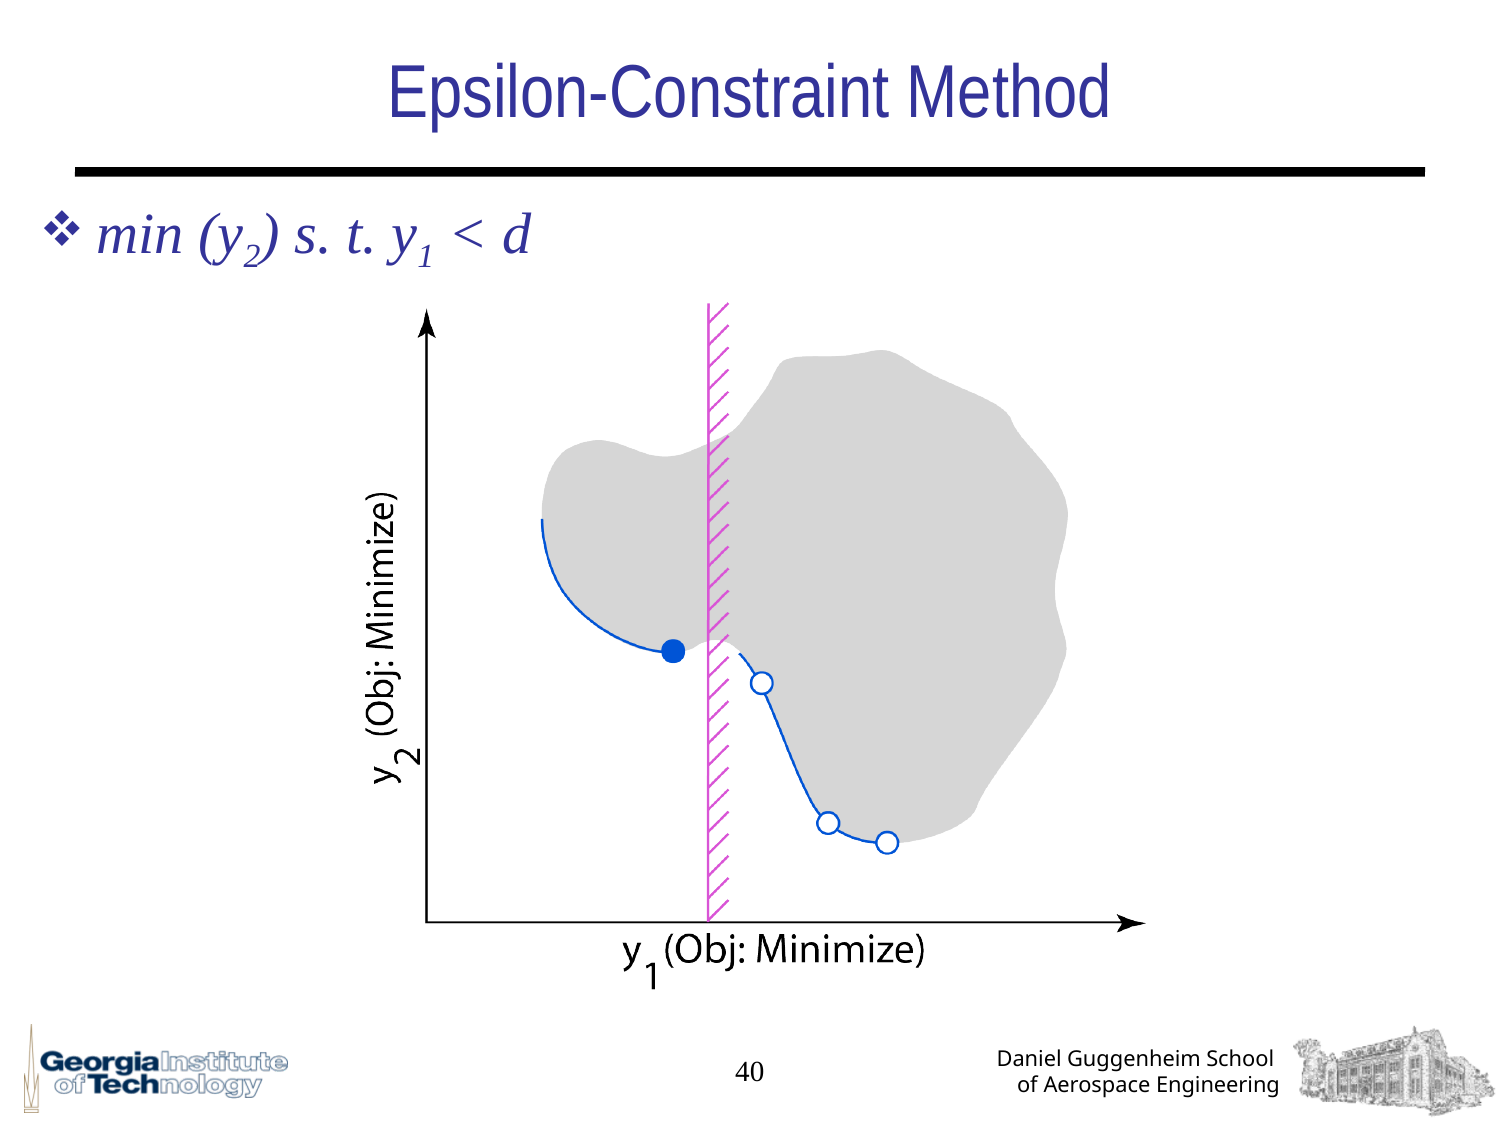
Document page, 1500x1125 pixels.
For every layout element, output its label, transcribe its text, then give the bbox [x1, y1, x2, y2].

picture [24, 1024, 288, 1113]
title Epsilon-Constraint Method [24, 12, 1476, 163]
list min (y2) s. t. y1 < d [24, 187, 1476, 1001]
picture [360, 301, 1146, 1001]
picture [1287, 1021, 1499, 1121]
